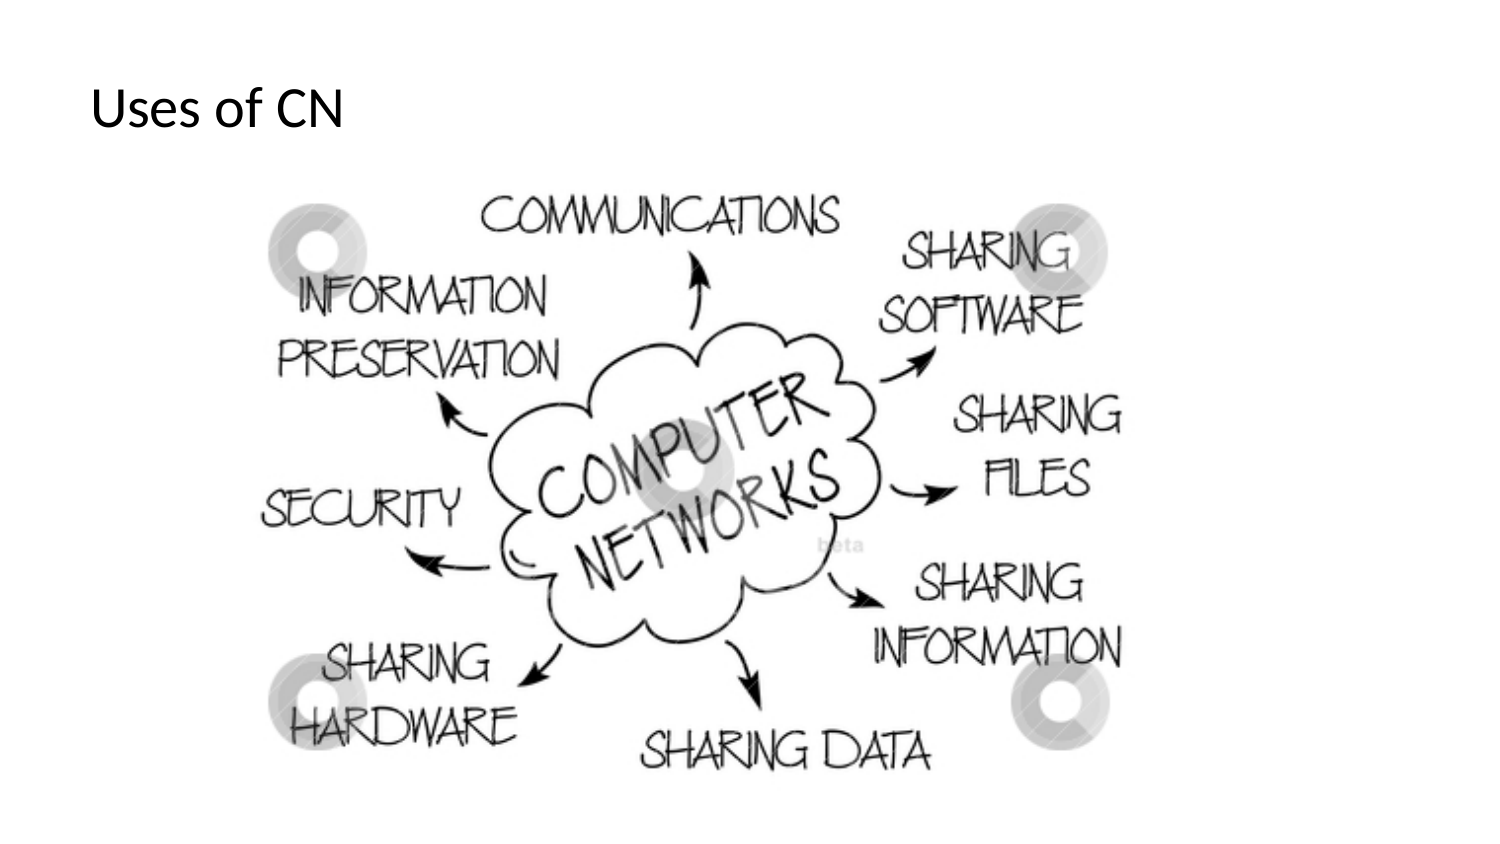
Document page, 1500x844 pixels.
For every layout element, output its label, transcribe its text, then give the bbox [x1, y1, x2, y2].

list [249, 143, 1138, 811]
title Uses of CN [75, 33, 1425, 175]
